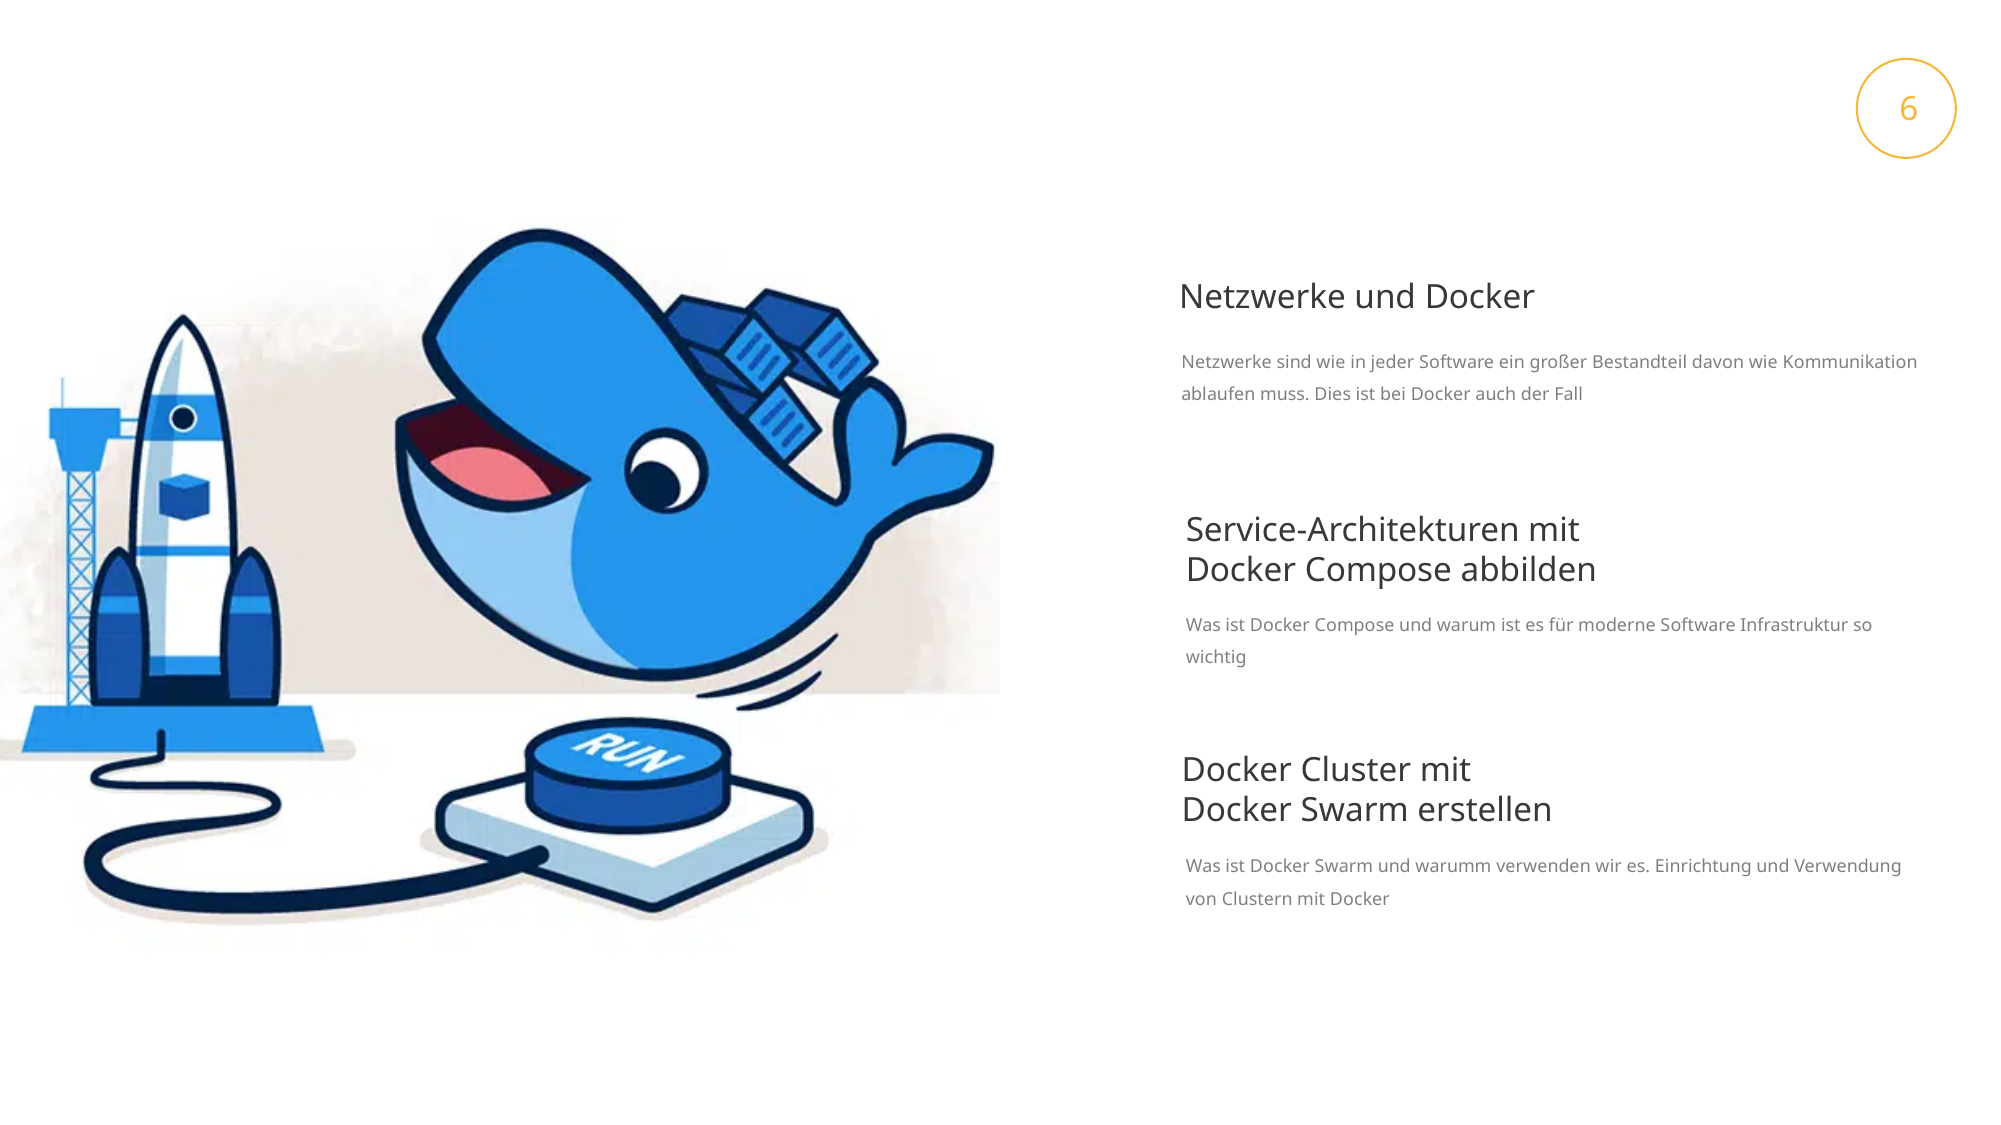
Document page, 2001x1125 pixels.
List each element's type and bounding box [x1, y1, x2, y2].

text_box [1166, 740, 1943, 918]
text_box [1163, 267, 1939, 413]
text_box [1856, 58, 1956, 159]
text_box [1170, 500, 1943, 677]
picture [0, 0, 1001, 1125]
